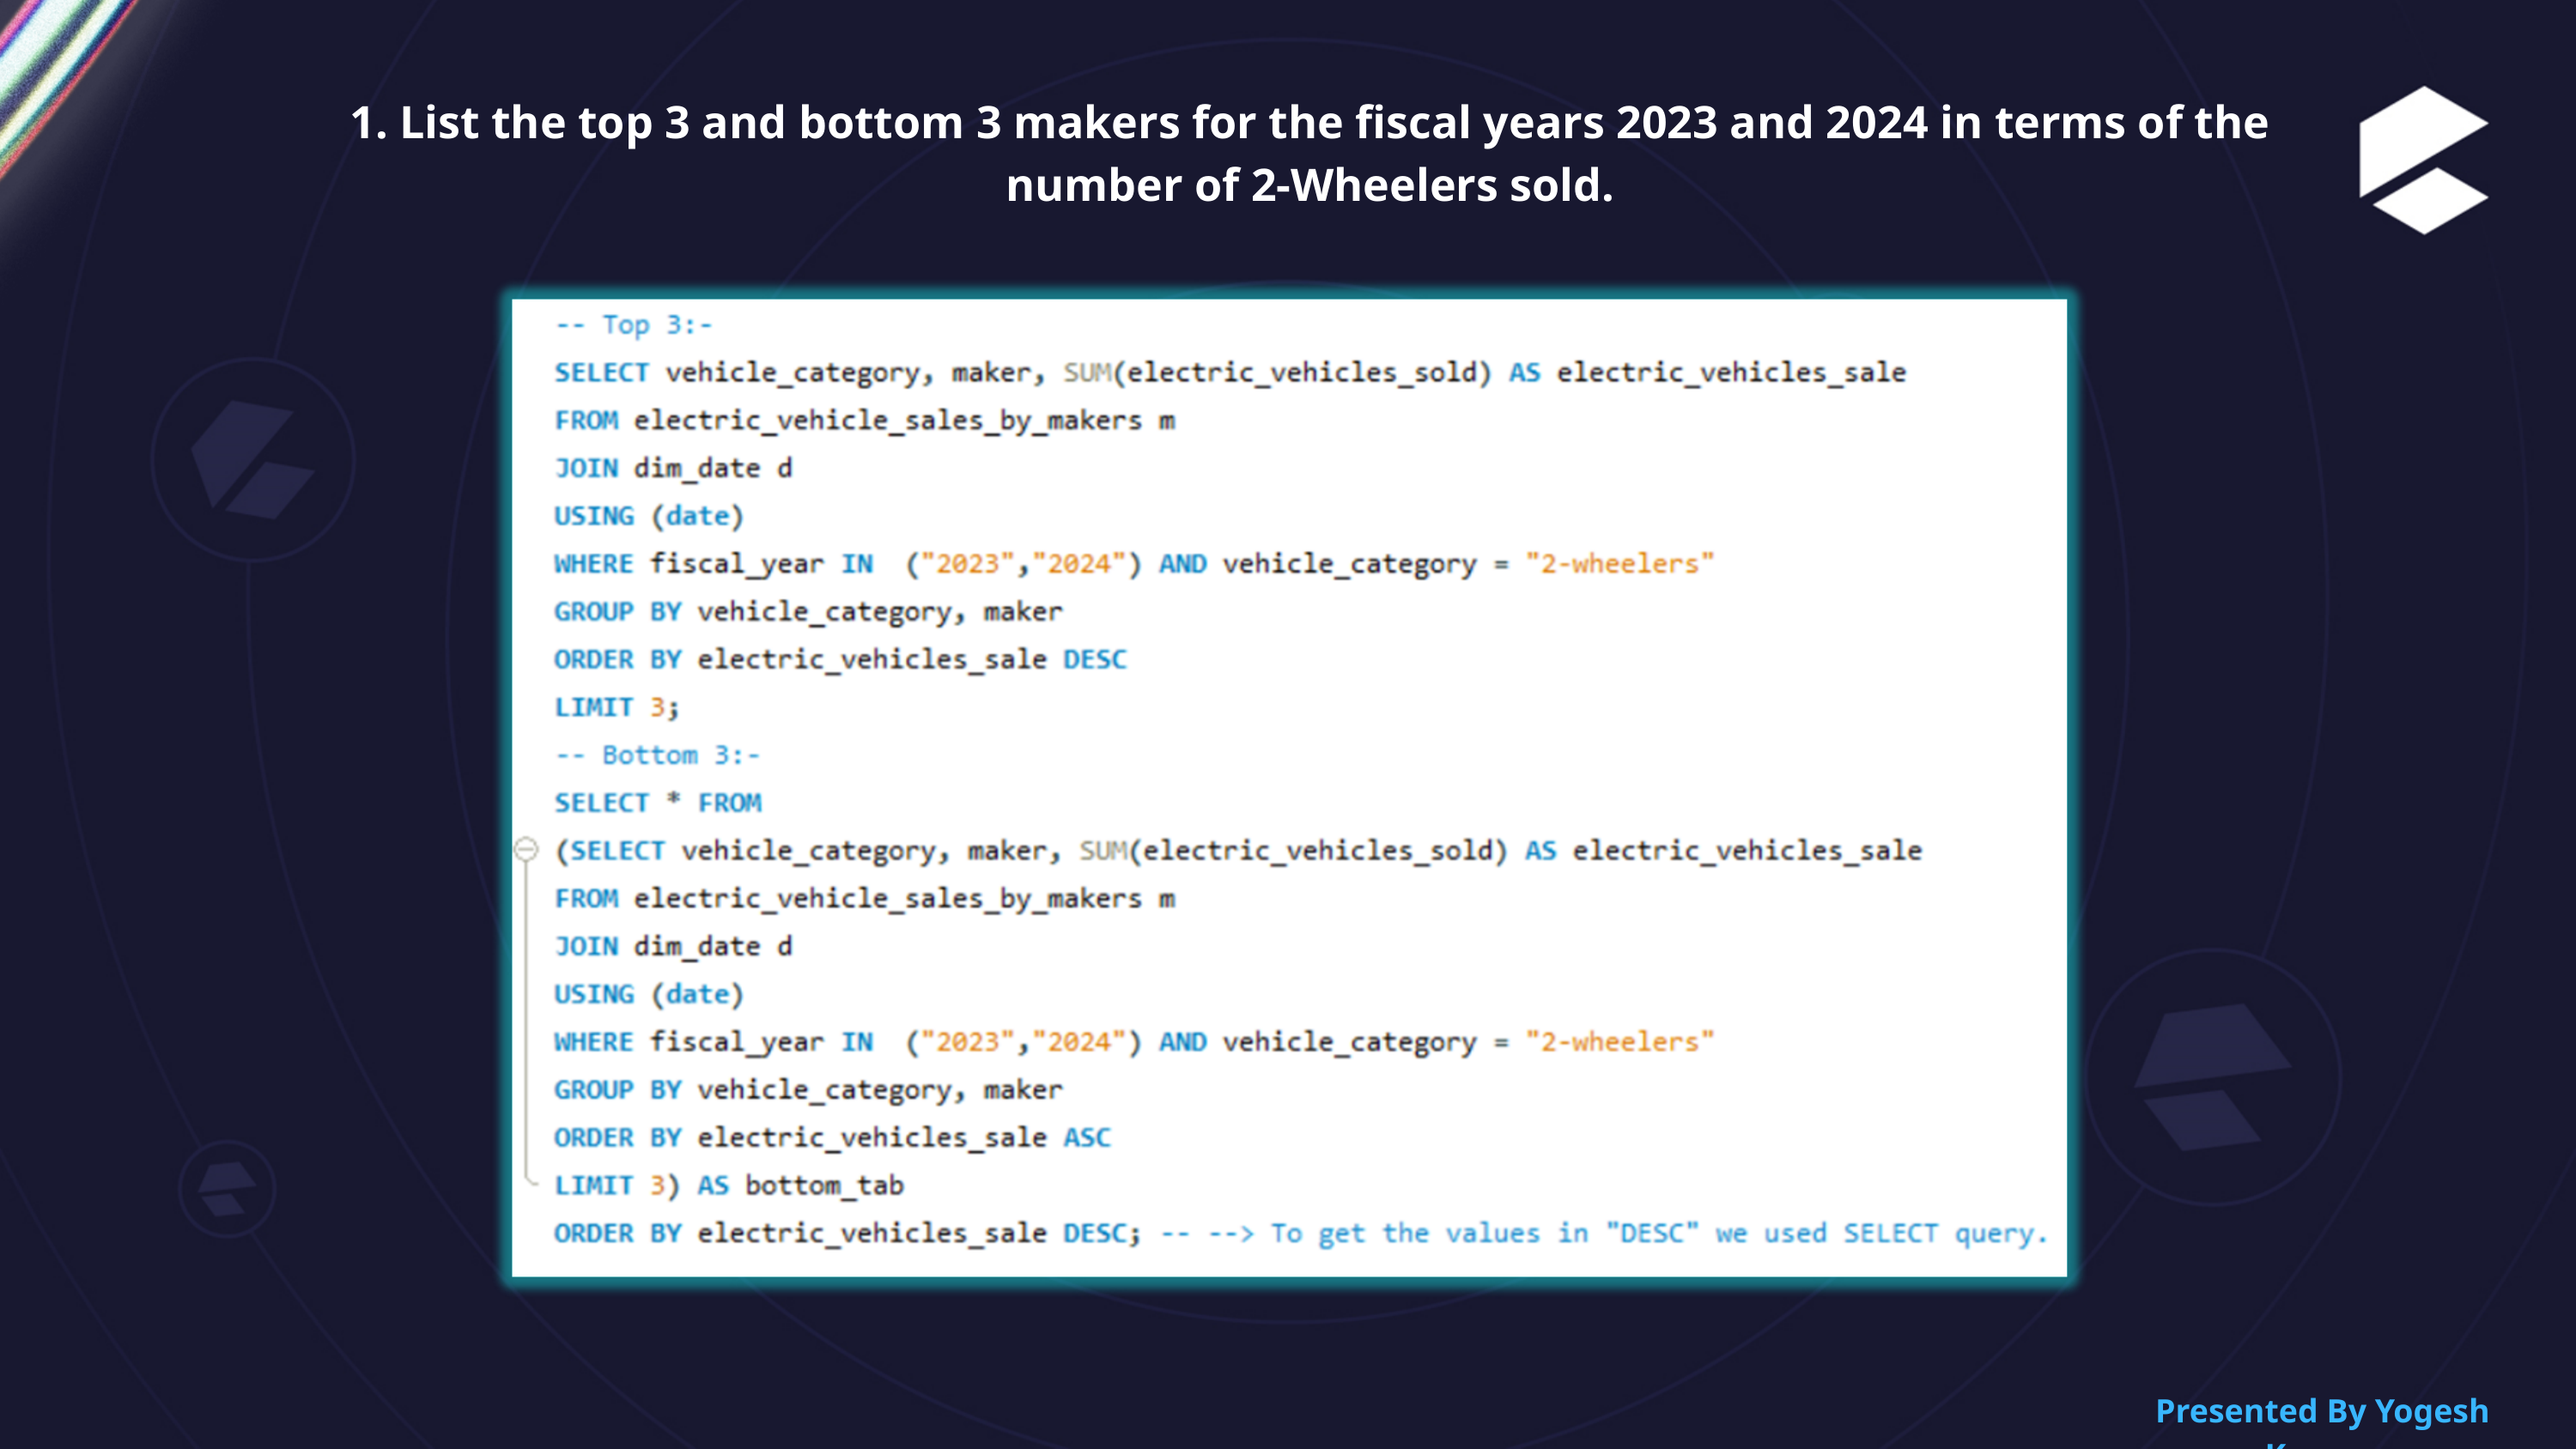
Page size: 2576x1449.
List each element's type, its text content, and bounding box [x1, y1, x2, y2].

text_box [0, 0, 2576, 1449]
text_box Presented By Yogesh Kurane [2097, 1384, 2549, 1449]
text_box 1. List the top 3 and bottom 3 makers for the fiscal years 2023 and 2024 in terms of the number of 2-Wheelers sold. [270, 85, 2350, 211]
text_box [0, 0, 287, 836]
text_box [471, 268, 2105, 1304]
